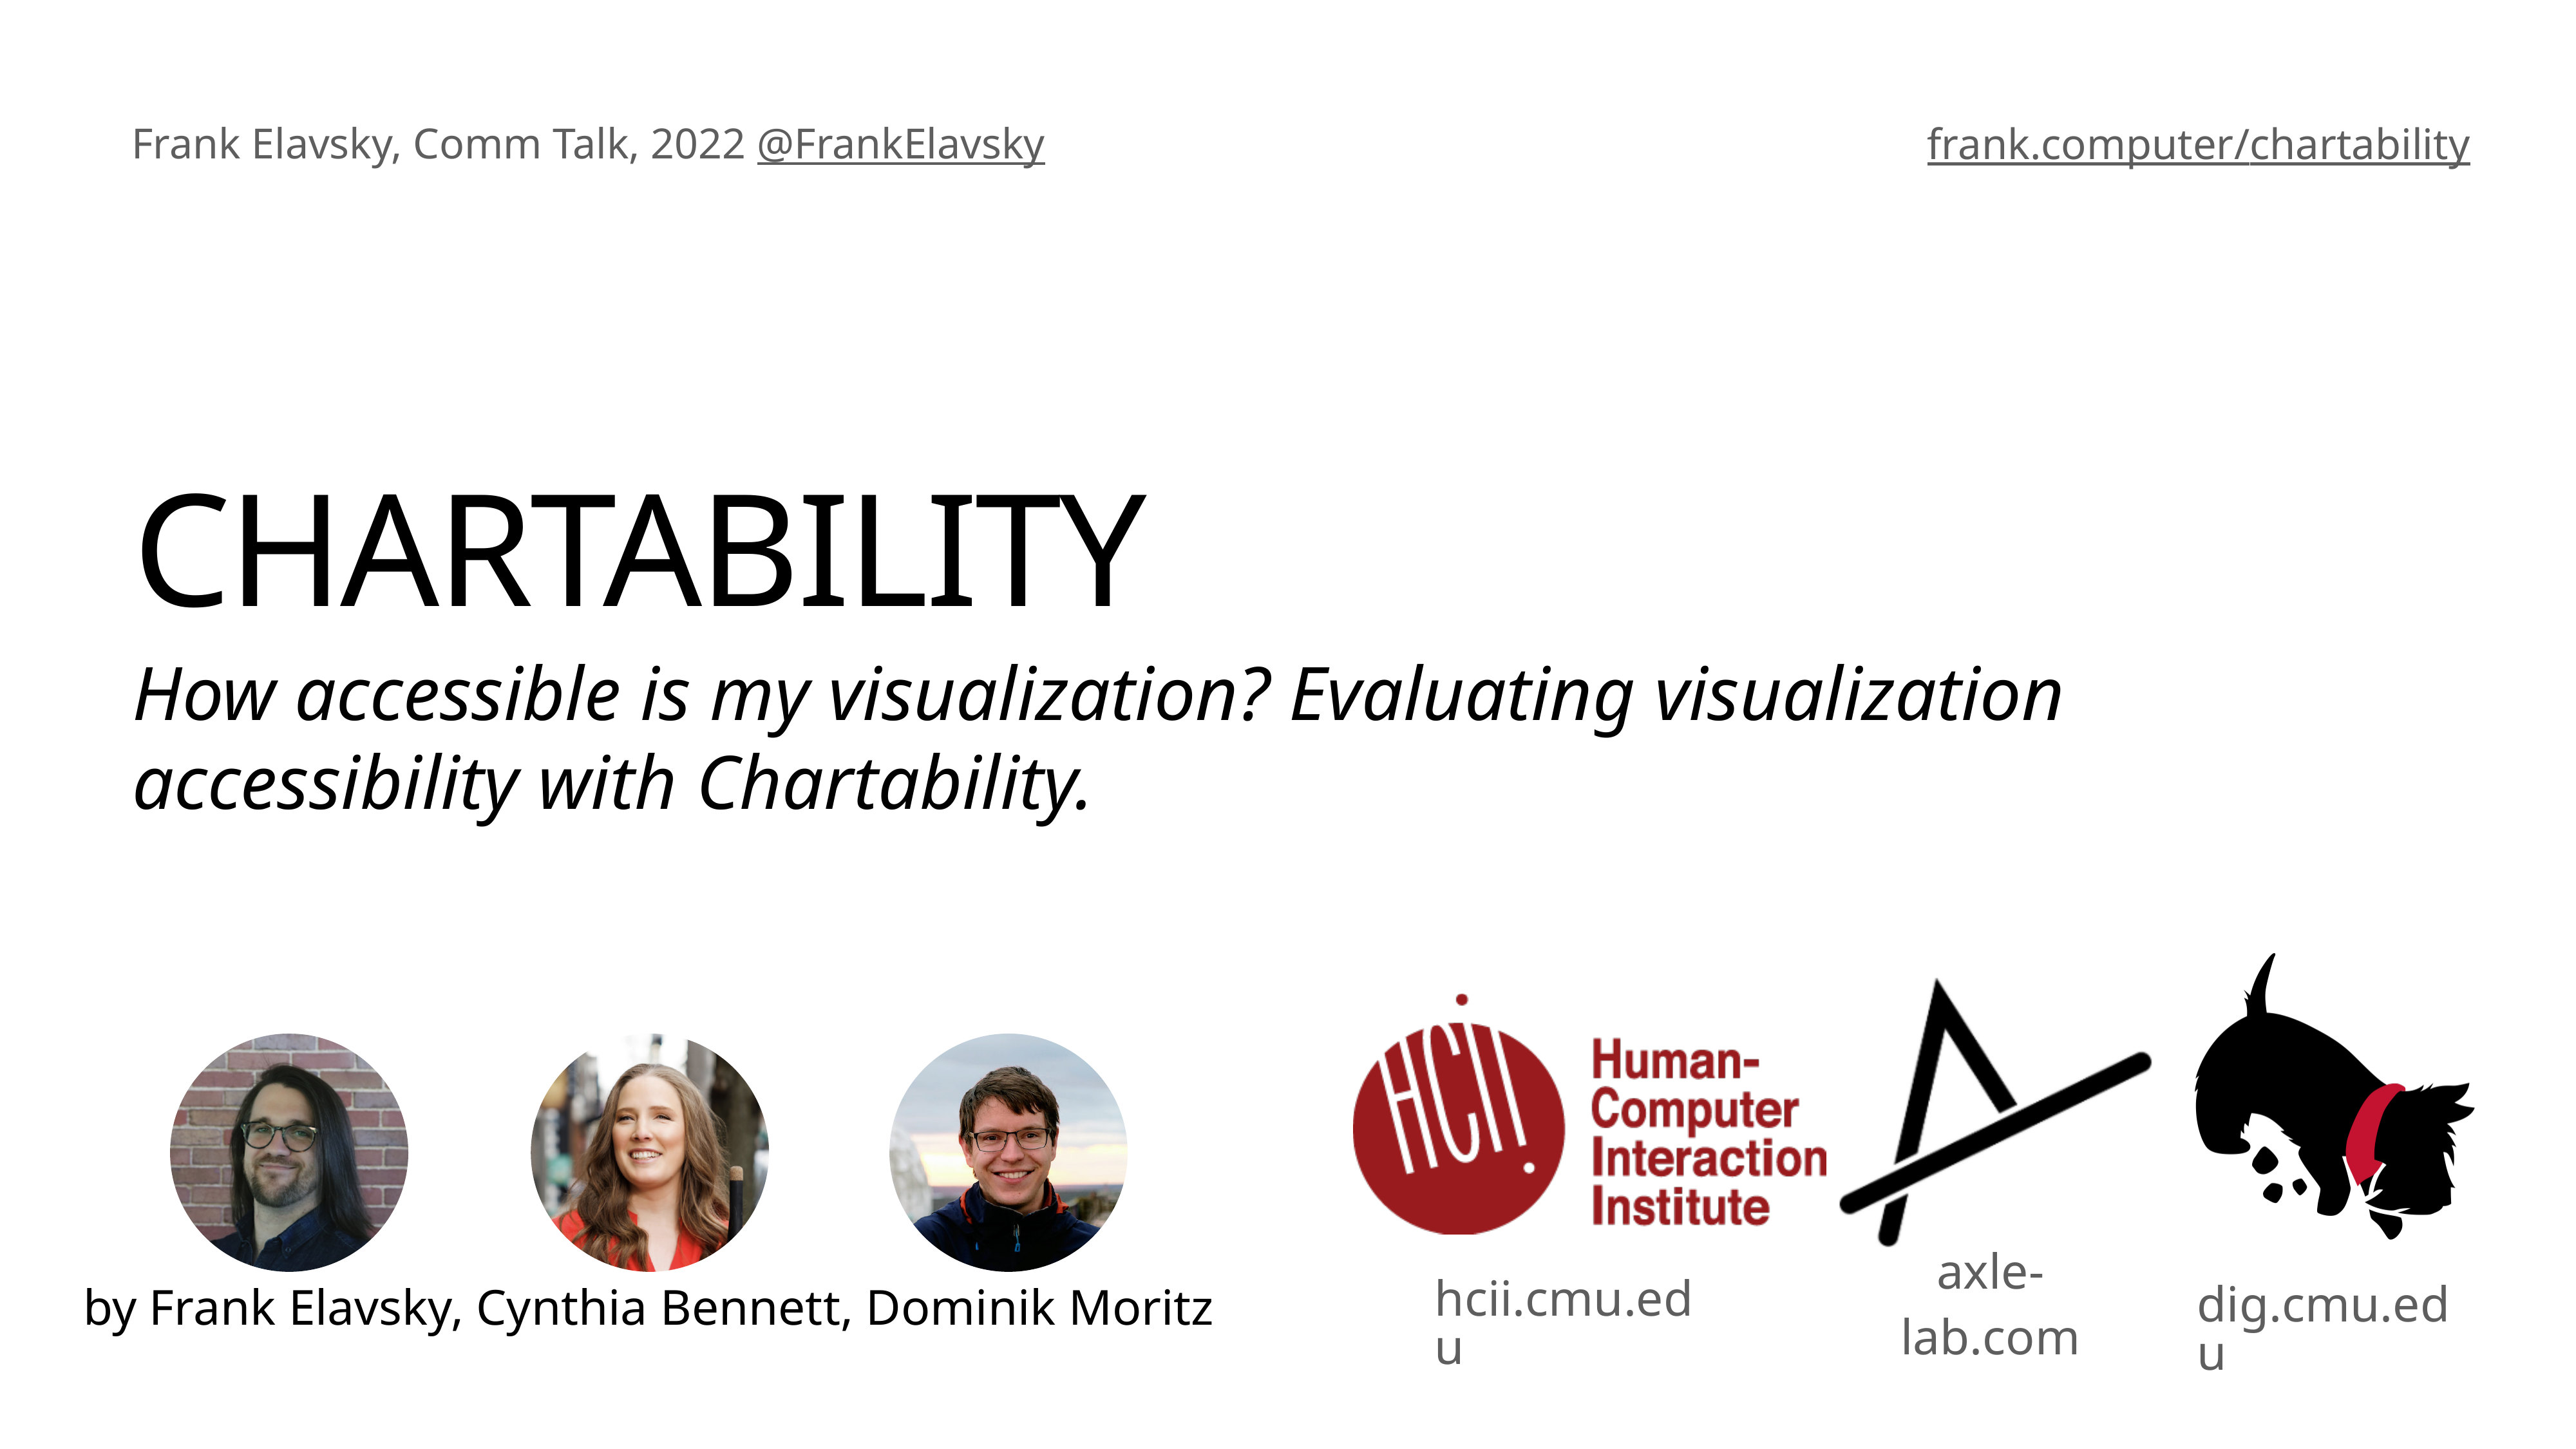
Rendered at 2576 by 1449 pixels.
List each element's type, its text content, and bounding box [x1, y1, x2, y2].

text_box hcii.cmu.edu [1429, 1262, 1713, 1339]
subtitle How accessible is my visualization? Evaluating visualization accessibility with Chartability. [126, 641, 2448, 843]
text_box axle-lab.com [1848, 1285, 2132, 1378]
picture [1353, 930, 2192, 1285]
list Frank Elavsky, Comm Talk, 2022 @FrankElavsky [126, 112, 1108, 180]
picture [169, 1033, 409, 1273]
list by Frank Elavsky, Cynthia Bennett, Dominik Moritz [78, 1271, 2011, 1436]
list frank.computer/chartability [1577, 112, 2476, 180]
picture [889, 1033, 1128, 1273]
picture [530, 1033, 770, 1273]
title CHARTABILITY [127, 149, 2449, 642]
picture [2195, 953, 2477, 1240]
text_box dig.cmu.edu [2192, 1267, 2476, 1345]
text_box [2148, 1249, 2510, 1367]
